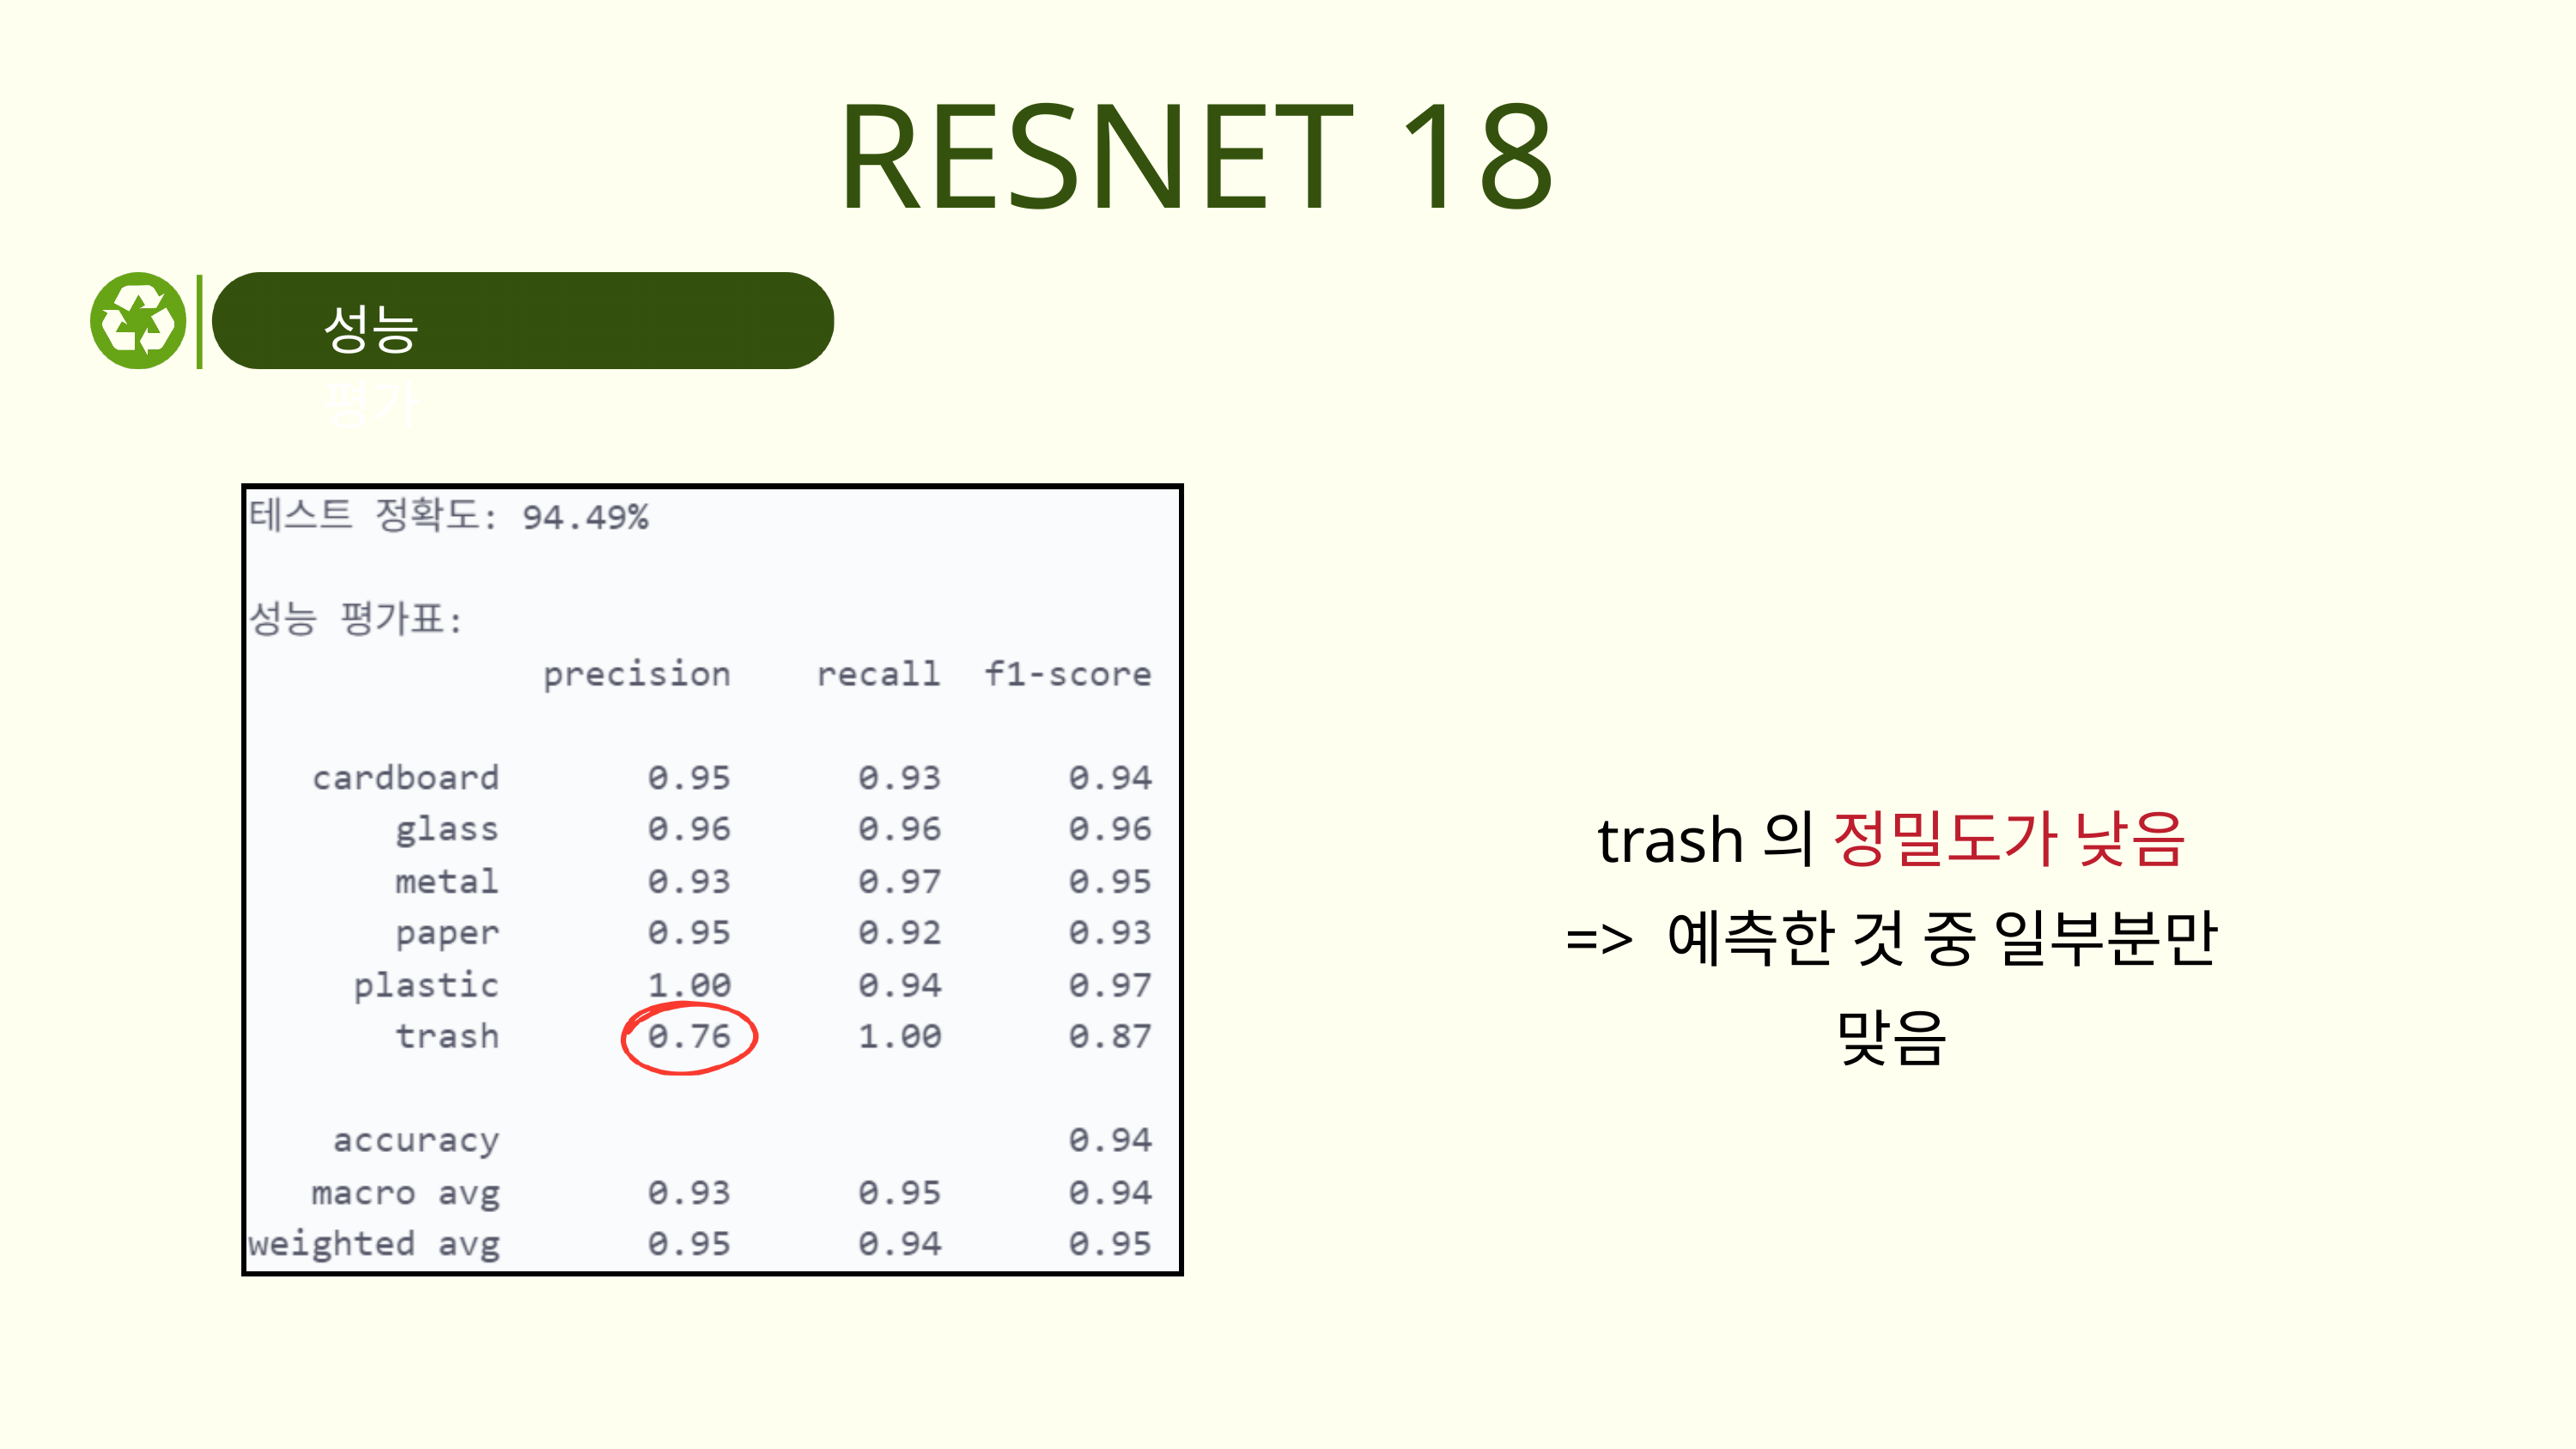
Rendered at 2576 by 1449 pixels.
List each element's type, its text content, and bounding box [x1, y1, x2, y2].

text_box trash의 정밀도가 낮음 => 예측한 것 중 일부분만 맞음 [1505, 774, 2279, 1074]
text_box [101, 285, 175, 356]
text_box [90, 272, 835, 369]
text_box [243, 486, 1182, 1274]
text_box 성능 평가 [268, 285, 476, 436]
text_box [619, 1000, 760, 1076]
text_box RESNET 18 [833, 33, 1754, 237]
